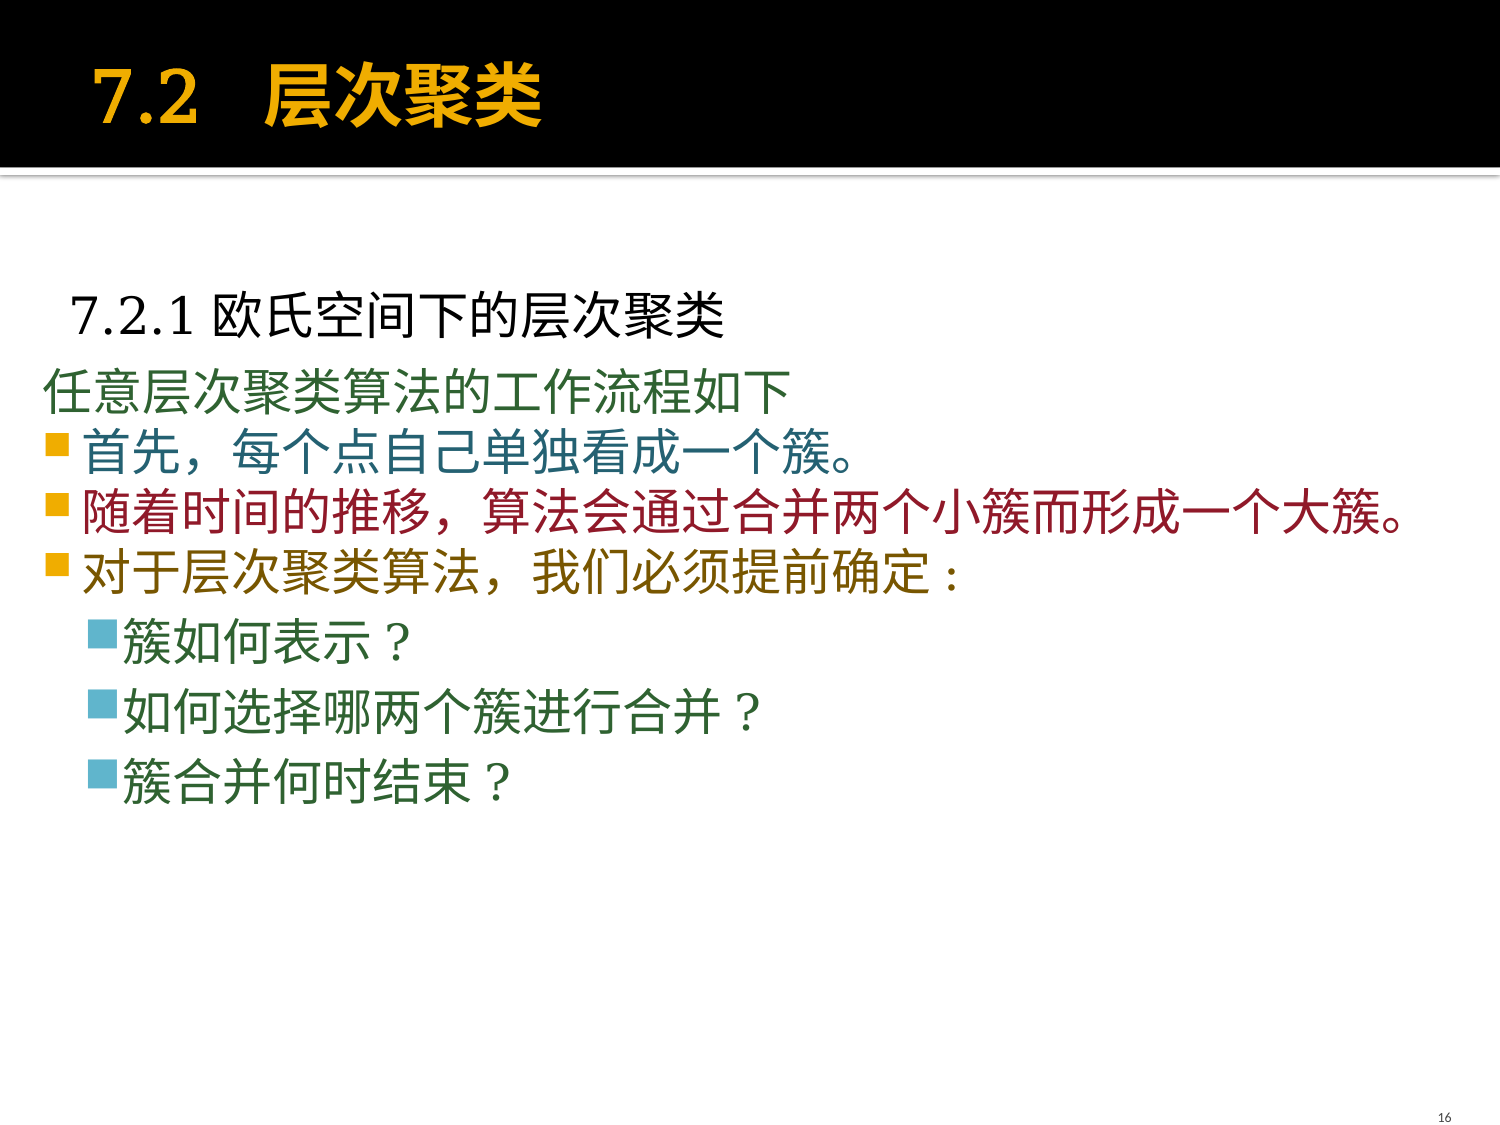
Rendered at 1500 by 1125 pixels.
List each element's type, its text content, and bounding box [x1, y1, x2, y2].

list 任意层次聚类算法的工作流程如下 首先，每个点自己单独看成一个簇。 随着时间的推移，算法会通过合并两个小簇而形成一个大簇。 对于层次聚类算法，我们必须提前确定: 簇如何表示? 如何选择哪两个簇进行合并? 簇合并何时结束? [18, 345, 1482, 969]
text_box 7.2.1欧氏空间下的层次聚类 [46, 271, 1425, 375]
slide_number 16 [1345, 1080, 1467, 1125]
title 7.2 层次聚类 [75, 12, 1425, 175]
